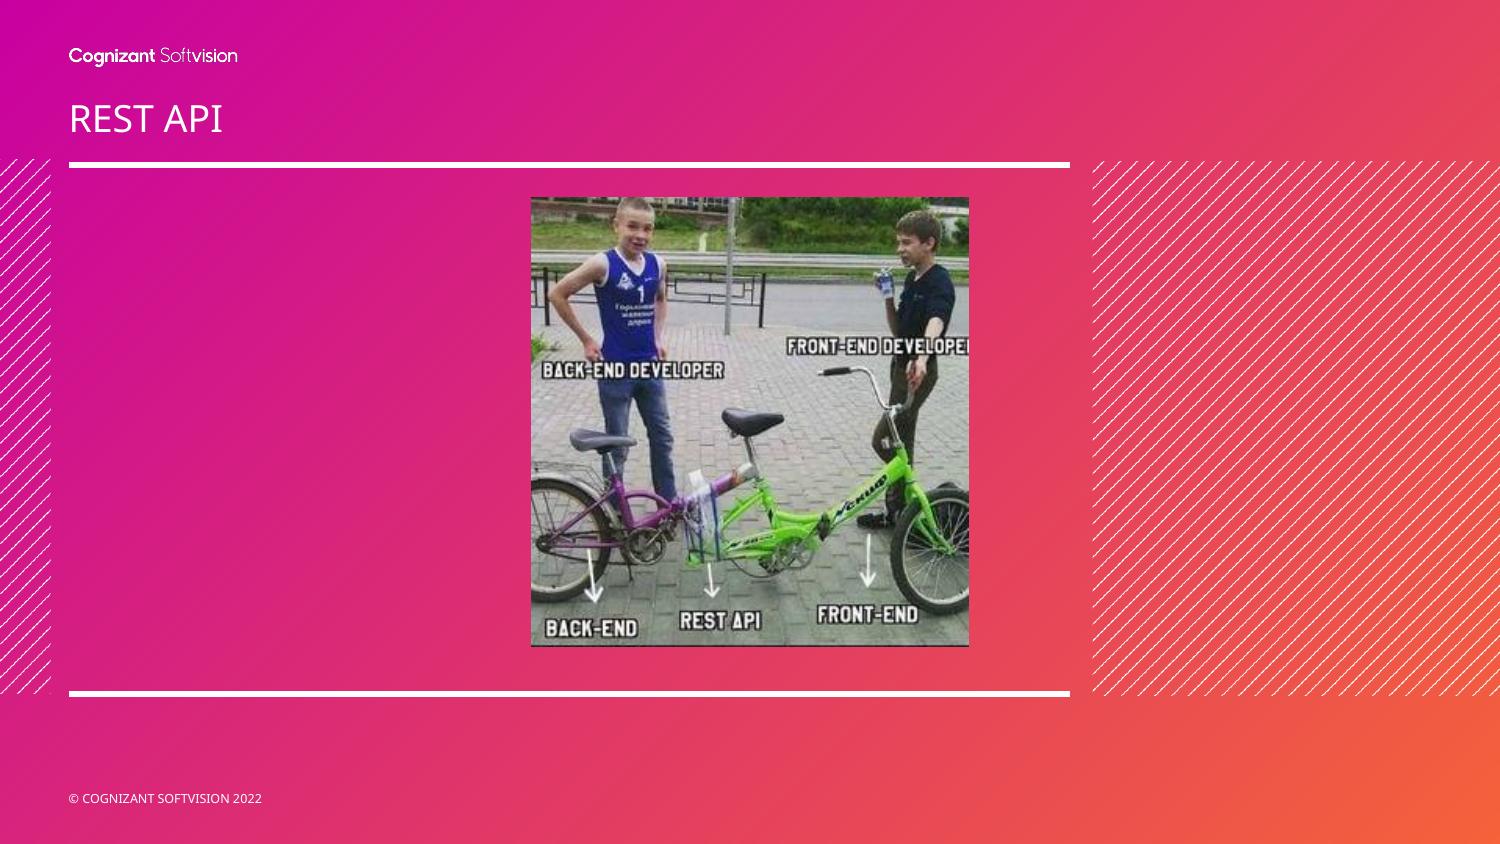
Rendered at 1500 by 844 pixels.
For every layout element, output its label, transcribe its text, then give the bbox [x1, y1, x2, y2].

picture [59, 37, 247, 77]
title REST API [68, 72, 265, 163]
picture [0, 159, 51, 694]
picture [530, 197, 969, 647]
picture [1092, 161, 1500, 696]
